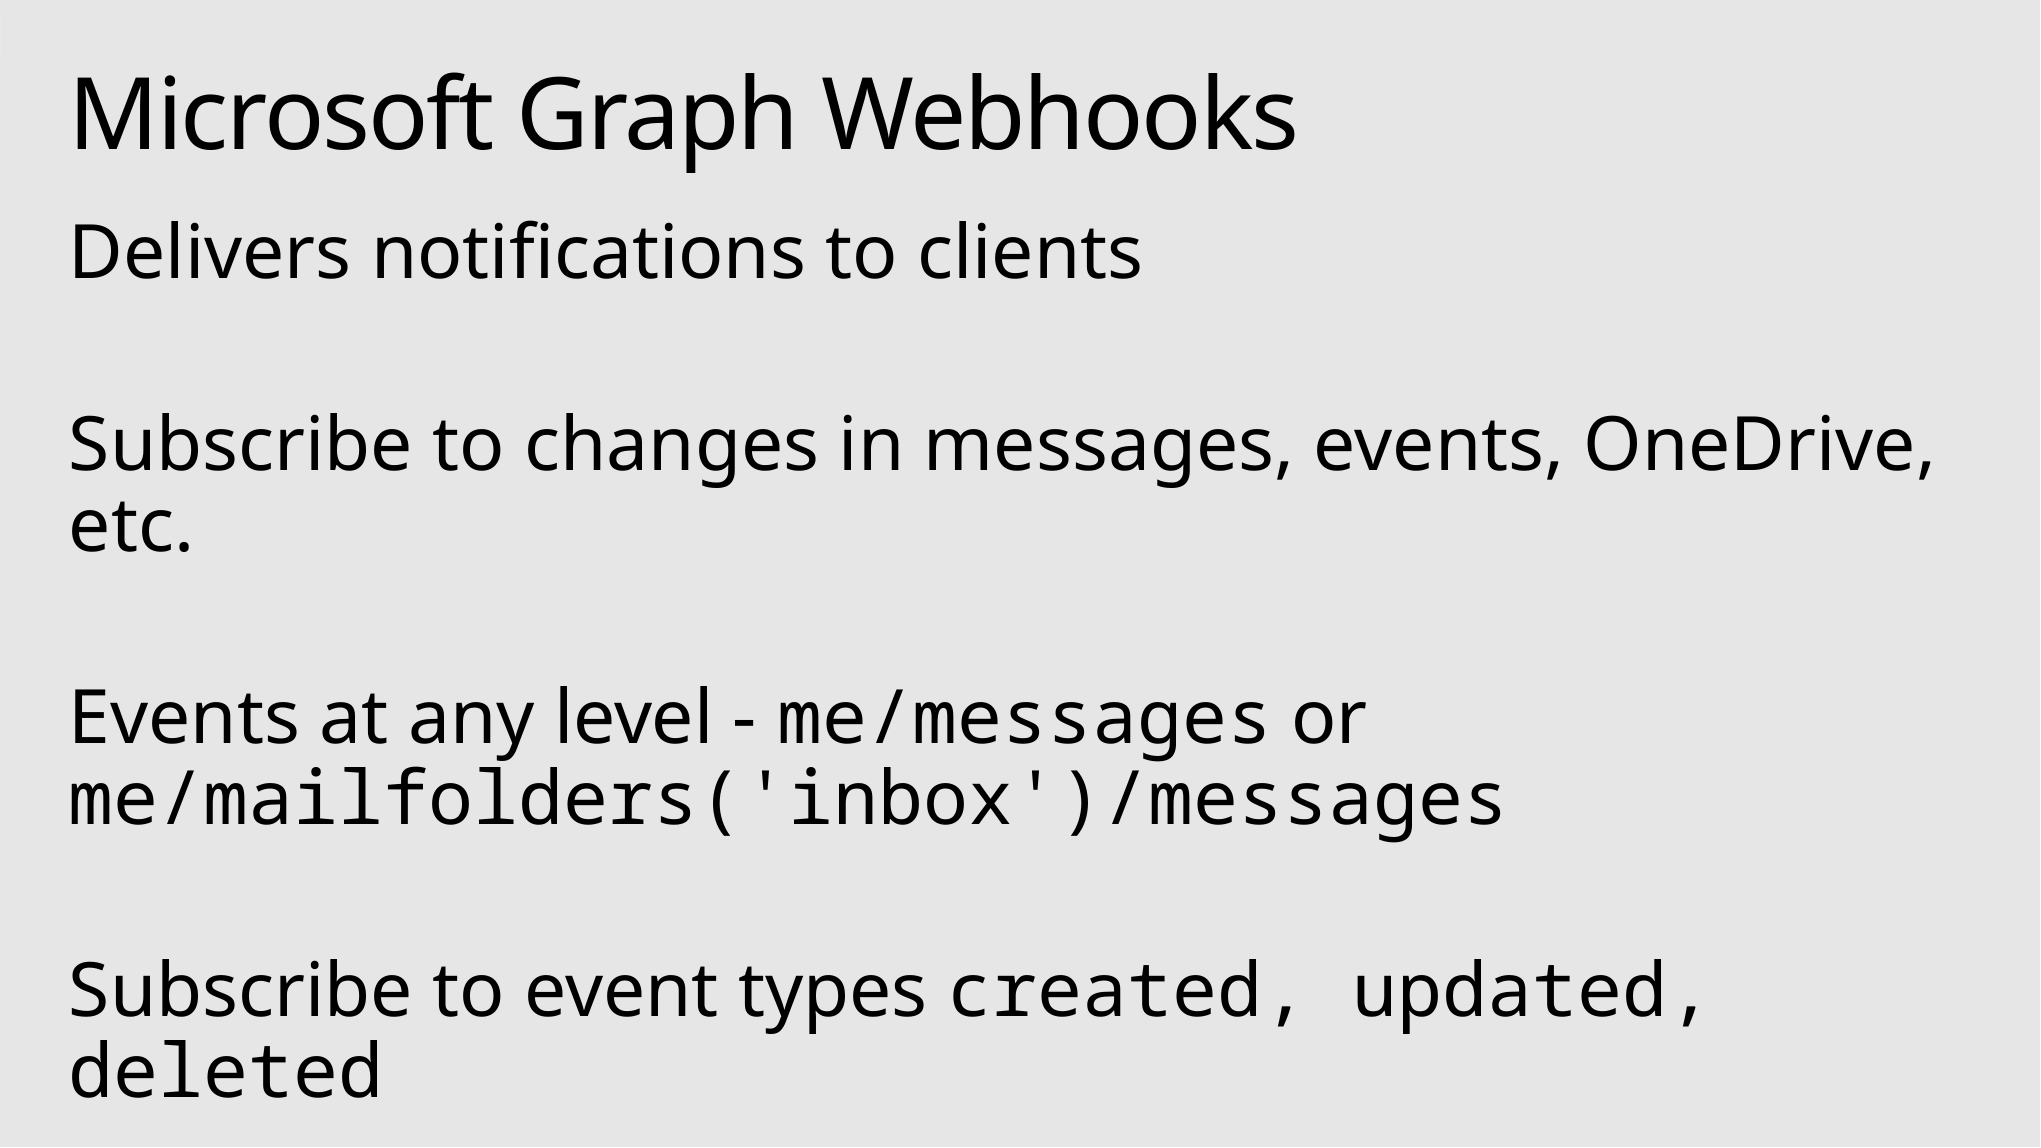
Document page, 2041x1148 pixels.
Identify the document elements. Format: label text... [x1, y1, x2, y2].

title Microsoft Graph Webhooks [45, 48, 1996, 198]
list Delivers notifications to clients Subscribe to changes in messages, events, OneDrive, etc. Events at any level - me/messages or me/mailfolders('inbox')/messages Subscribe to event types created, updated, deleted [45, 198, 1996, 993]
